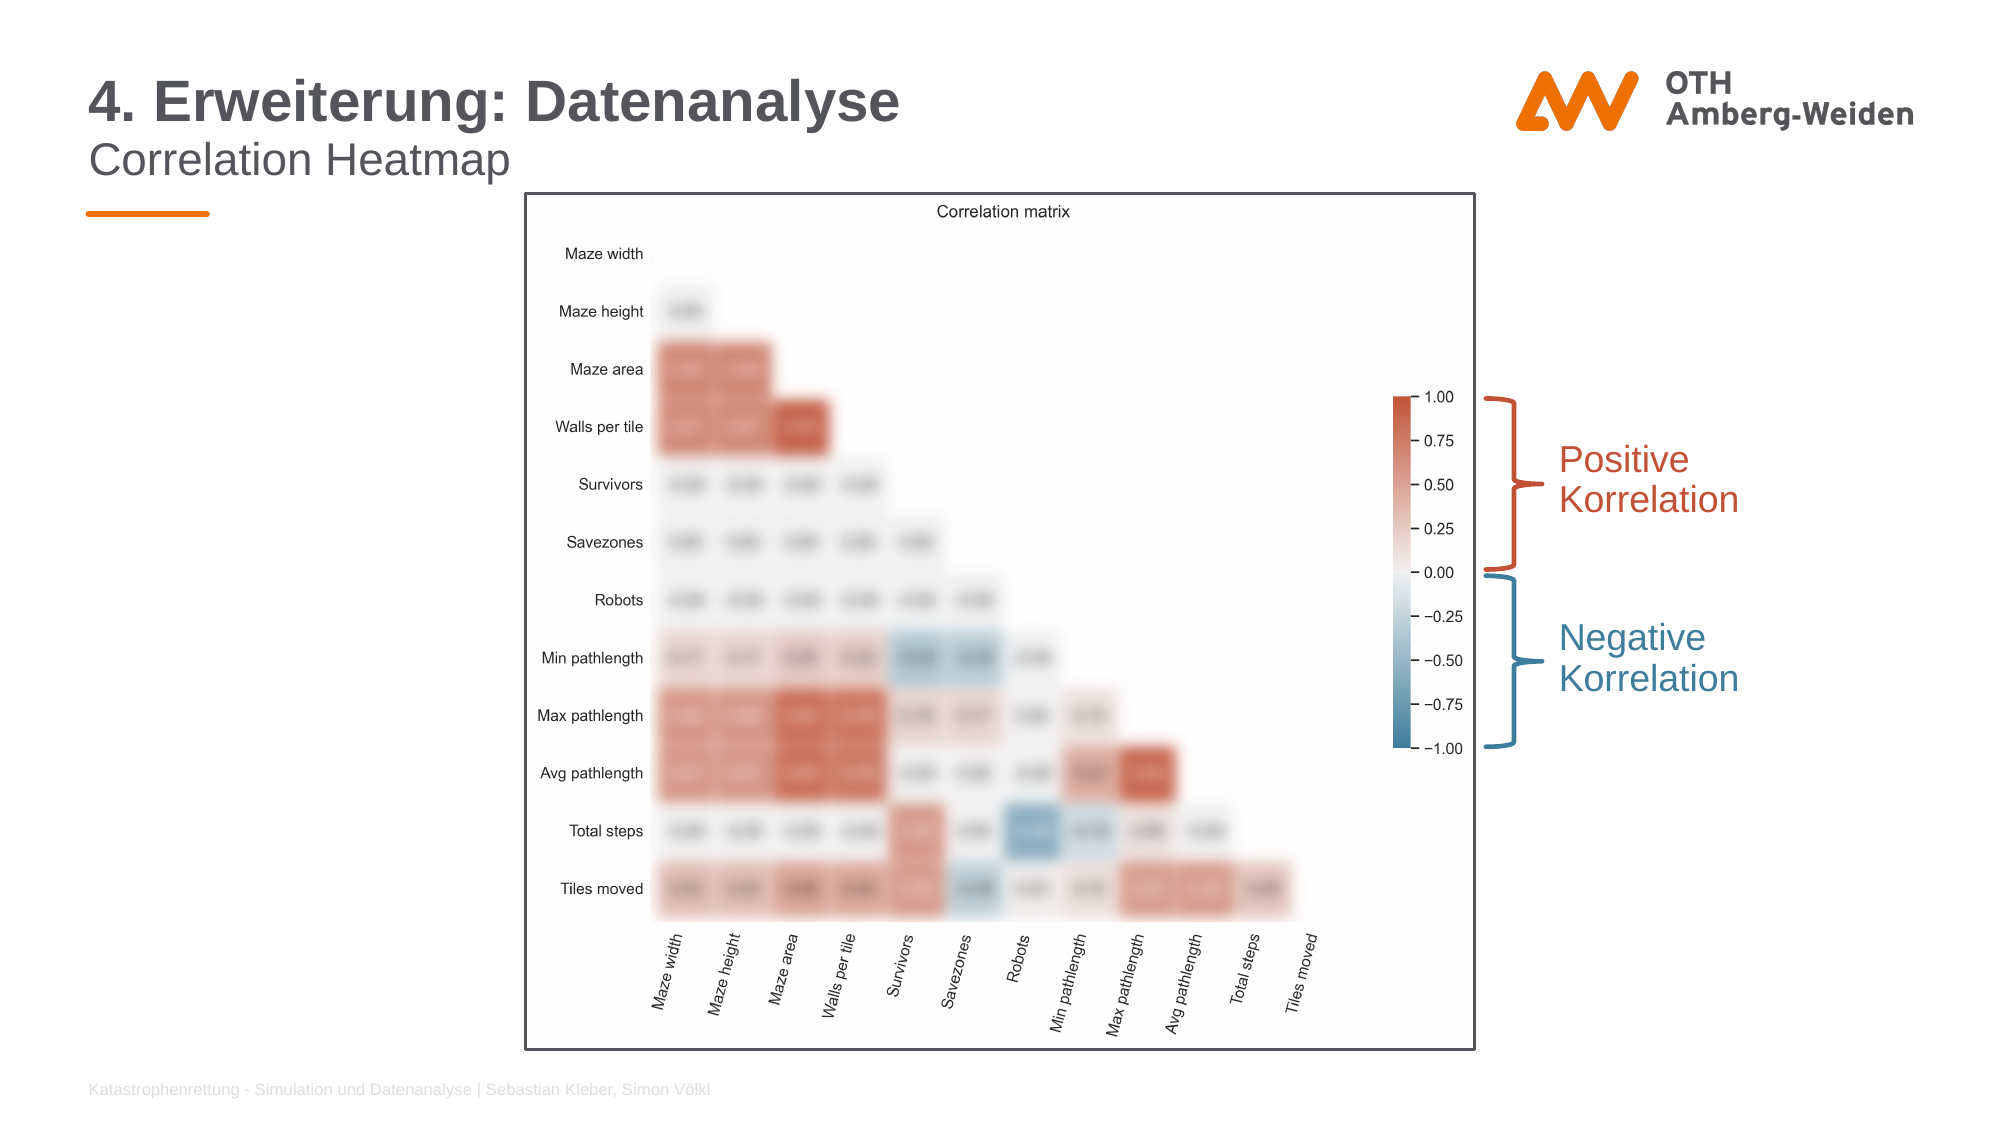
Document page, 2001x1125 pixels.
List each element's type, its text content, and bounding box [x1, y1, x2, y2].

picture [526, 194, 1473, 1049]
text_box Negative Korrelation [1558, 618, 1757, 705]
list Correlation Heatmap [88, 136, 1445, 196]
footer Katastrophenrettung - Simulation und Datenanalyse | Sebastian Kleber, Simon Völkl [88, 1065, 1329, 1113]
text_box [1485, 575, 1543, 748]
text_box [1485, 397, 1543, 571]
title 4. Erweiterung: Datenanalyse [88, 70, 1445, 130]
picture [1490, 41, 1941, 160]
text_box Positive Korrelation [1558, 439, 1757, 527]
